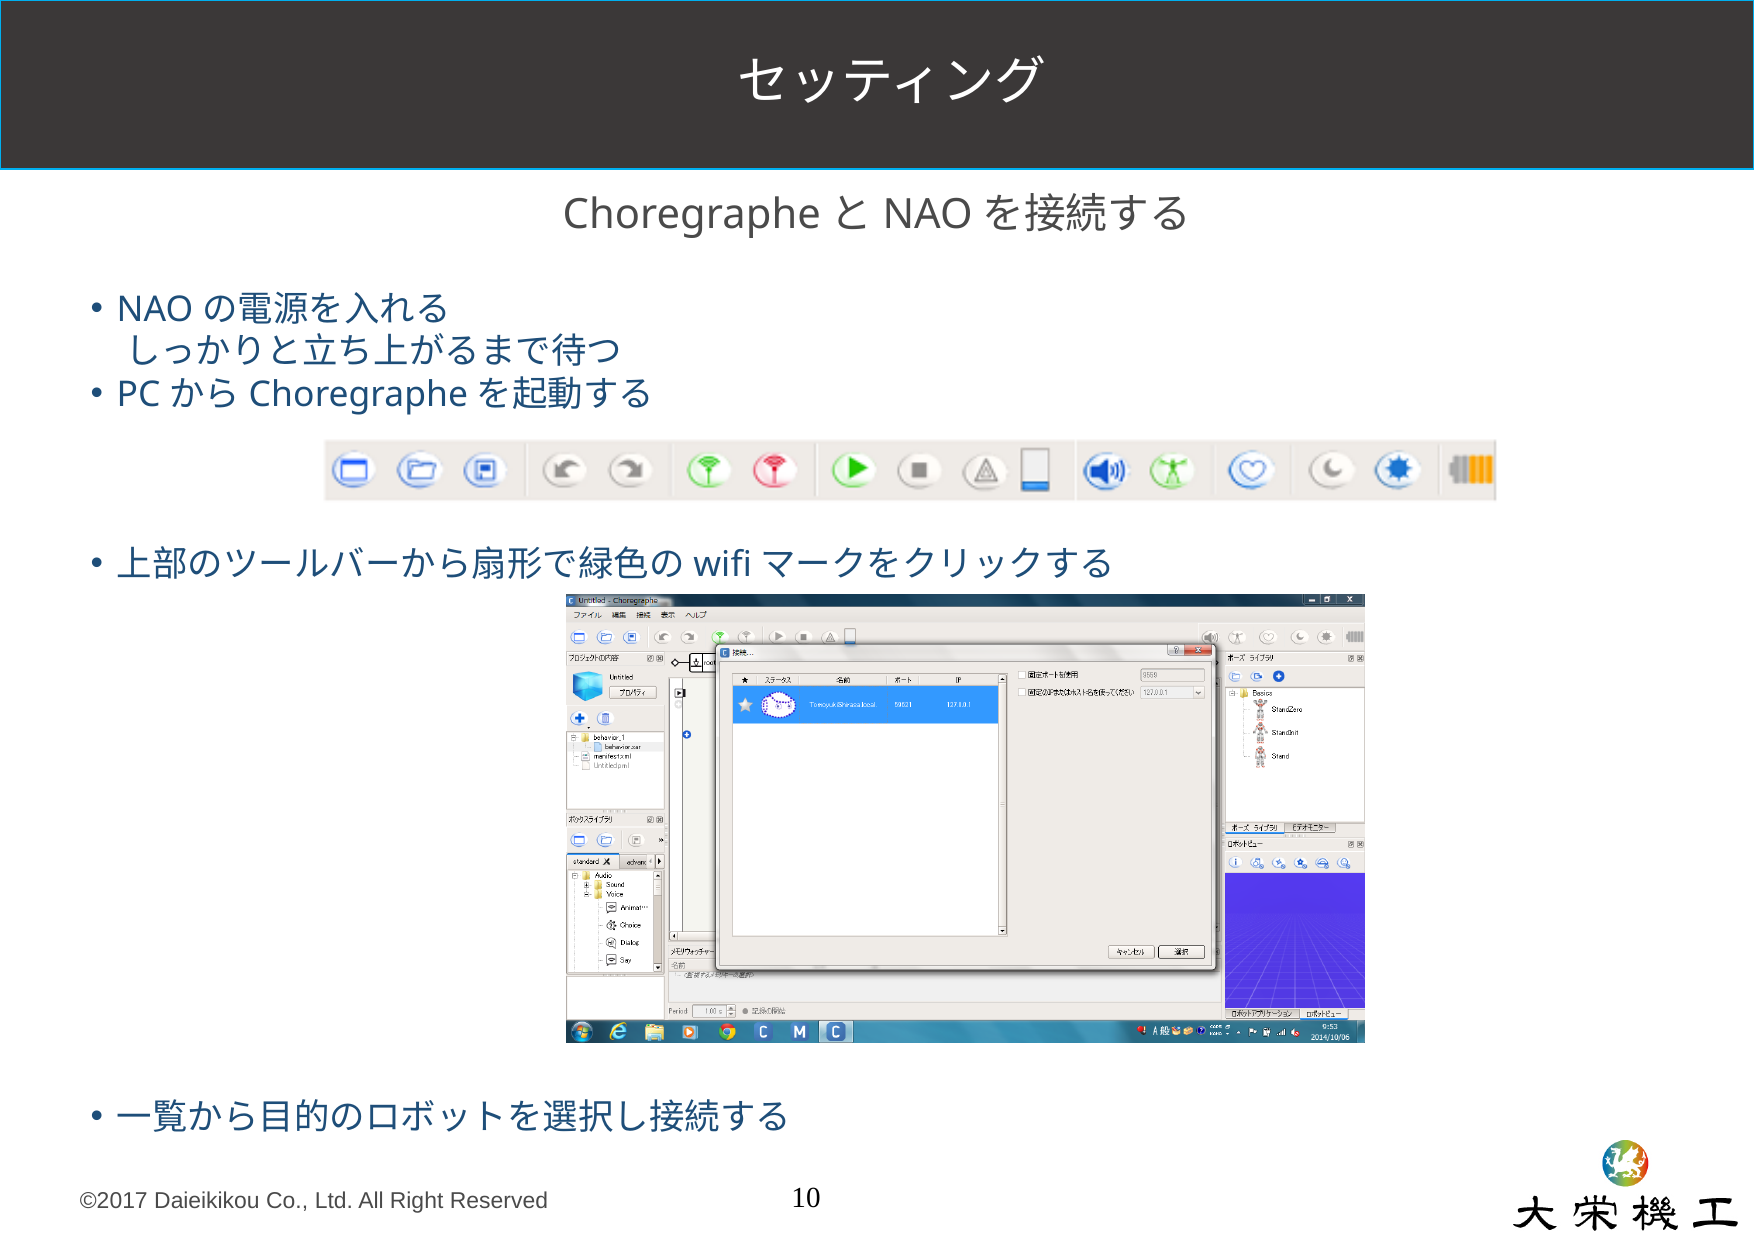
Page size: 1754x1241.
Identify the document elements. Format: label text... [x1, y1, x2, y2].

picture [293, 414, 1530, 530]
subtitle セッティング [112, 5, 1644, 160]
picture [1513, 1140, 1738, 1231]
slide_number 10 [777, 1162, 980, 1229]
picture [566, 593, 1365, 1043]
title ChoregrapheとNAOを接続する [285, 182, 1469, 249]
list NAOの電源を入れる しっかりと立ち上がるまで待つ PCからChoregrapheを起動する 上部のツールバーから扇形で緑色のwifiマークをクリックする 一覧から目的のロボットを選択し接続する [58, 271, 1696, 1163]
